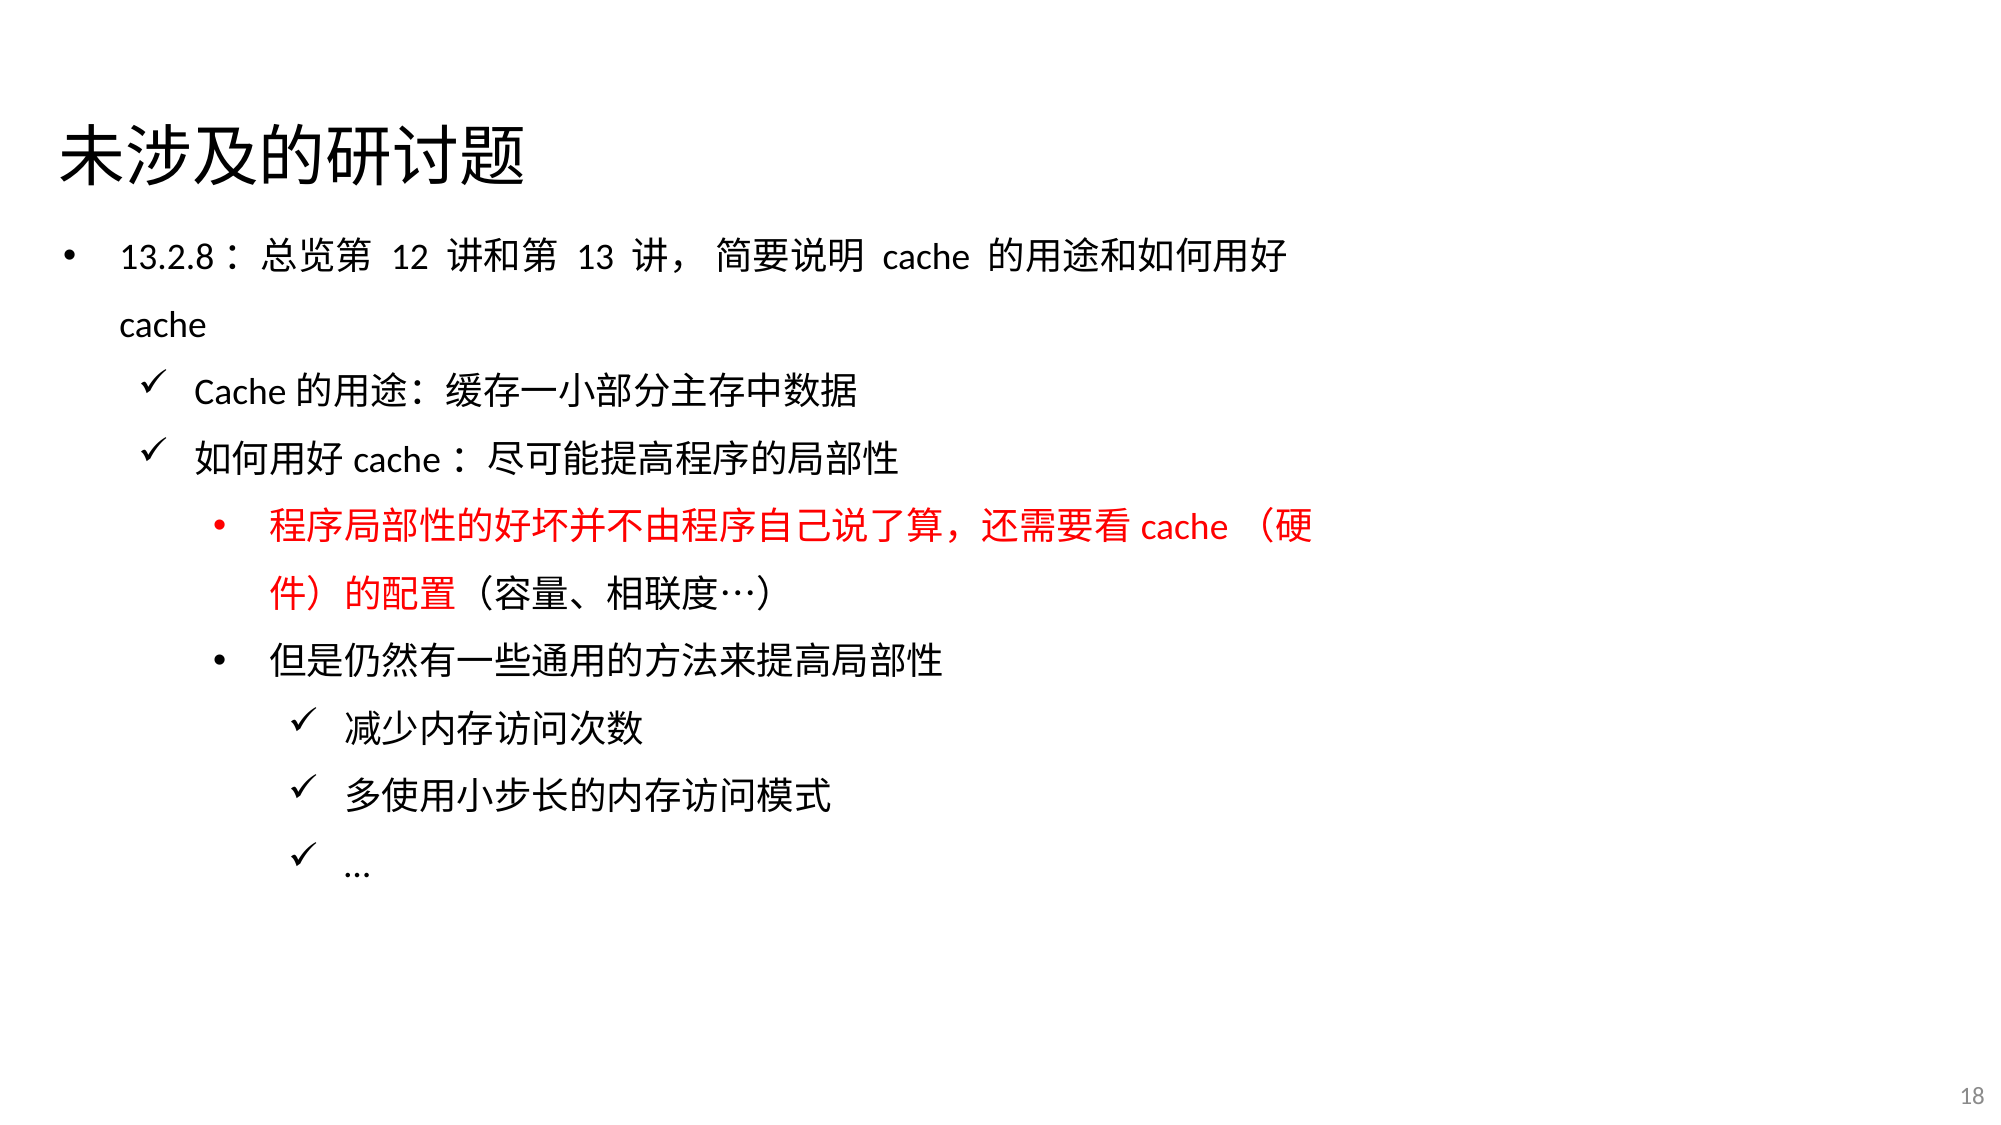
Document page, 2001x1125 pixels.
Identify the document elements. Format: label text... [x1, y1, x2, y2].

slide_number 18 [1550, 1065, 2000, 1125]
text_box 未涉及的研讨题 [44, 106, 788, 201]
text_box 13.2.8：总览第 12 讲和第 13 讲， 简要说明 cache 的用途和如何用好 cache Cache的用途：缓存一小部分主存中数据 如何用好cache：尽可能提高程序的局部性 程序局部性的好坏并不由程序自己说了算，还需要看cache（硬件）的配置（容量、相联度…） 但是仍然有一些通用的方法来提高局部性 减少内存访问次数 多使用小步长的内存访问模式 … [48, 202, 1392, 892]
